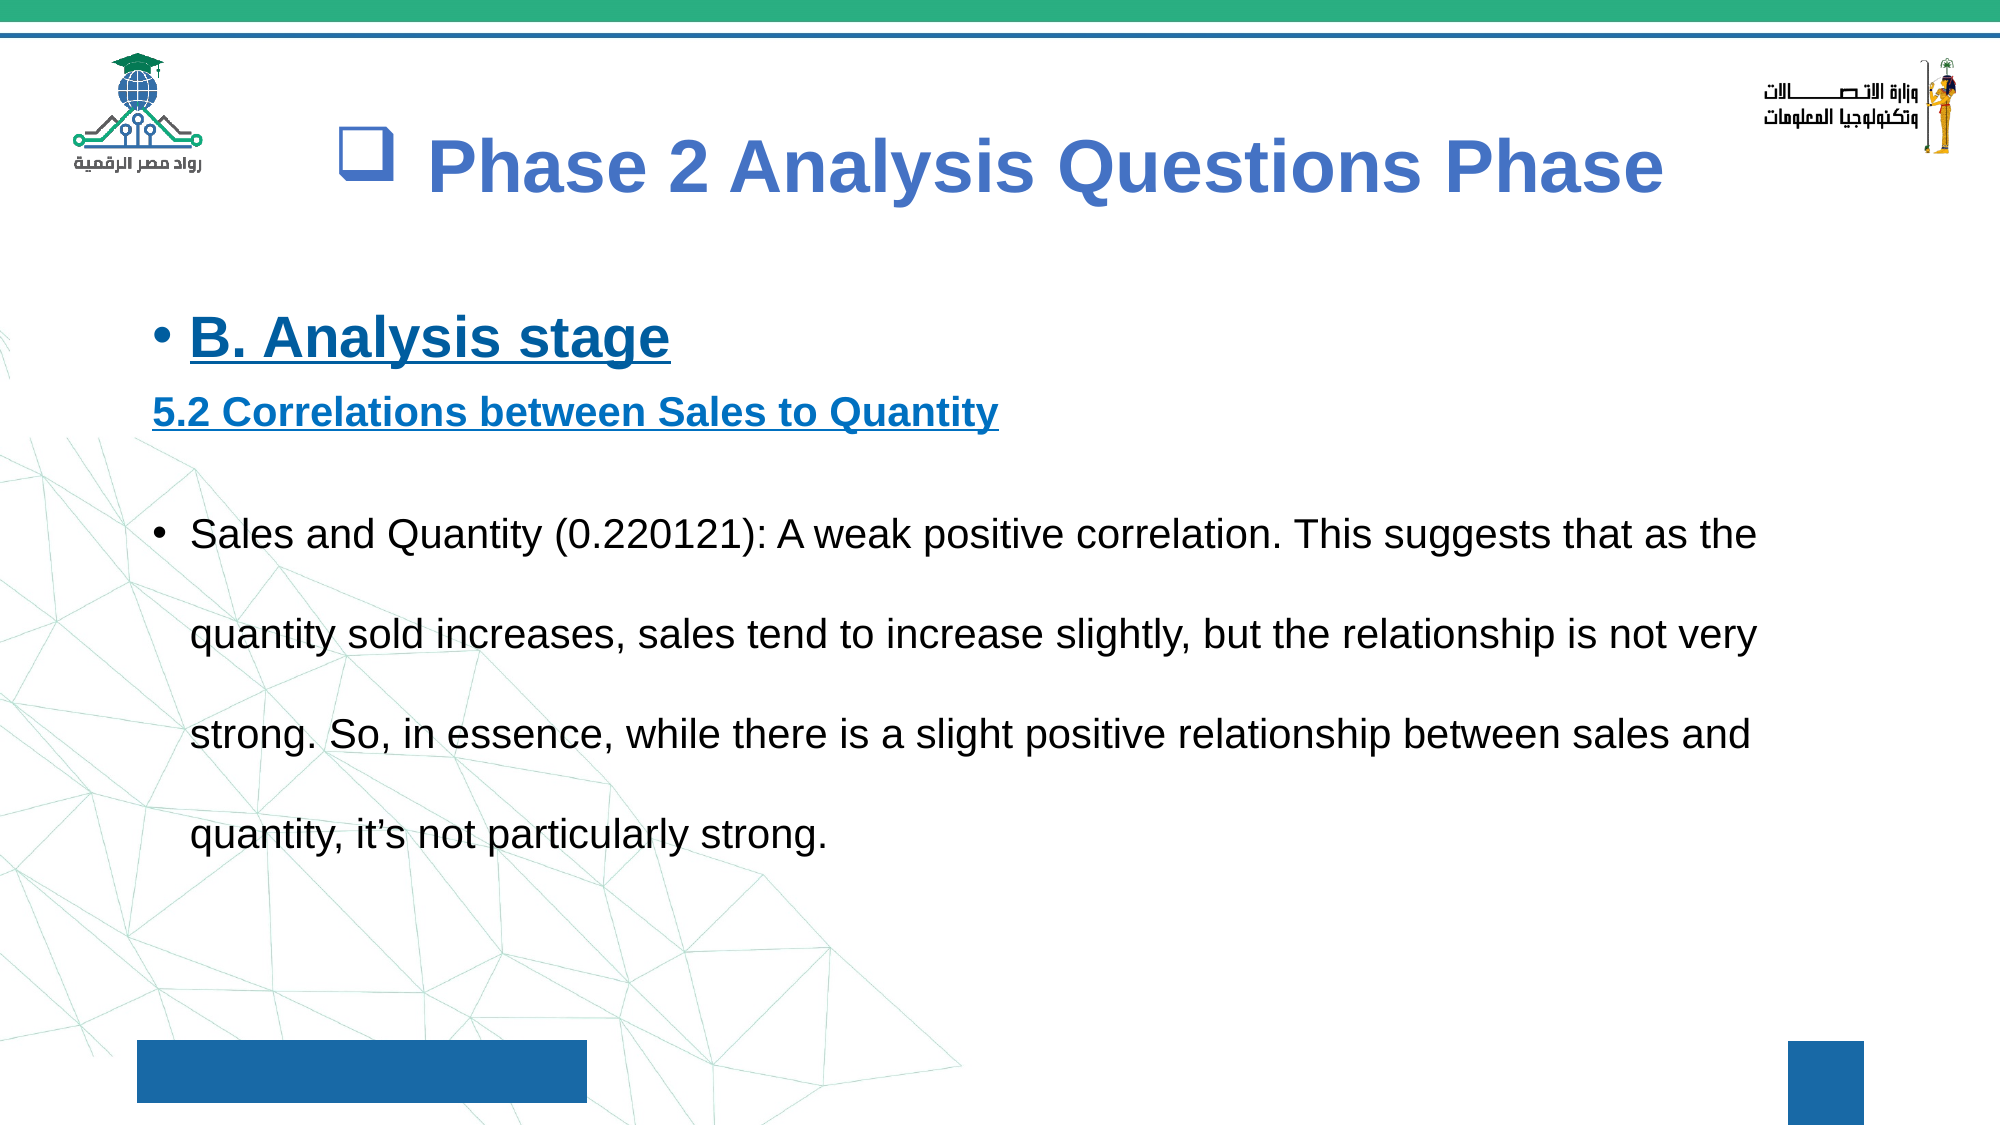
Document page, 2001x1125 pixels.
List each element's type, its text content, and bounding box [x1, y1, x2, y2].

picture [0, 0, 2000, 1125]
title Phase 2 Analysis Questions Phase [137, 59, 1863, 278]
list B. Analysis stage 5.2 Correlations between Sales to Quantity Sales and Quantity (0.220121): A weak positive correlation. This suggests that as the quantity sold increases, sales tend to increase slightly, but the relationship is not very strong. So, in essence, while there is a slight positive relationship between sales and quantity, it’s not particularly strong. [137, 299, 1863, 1014]
